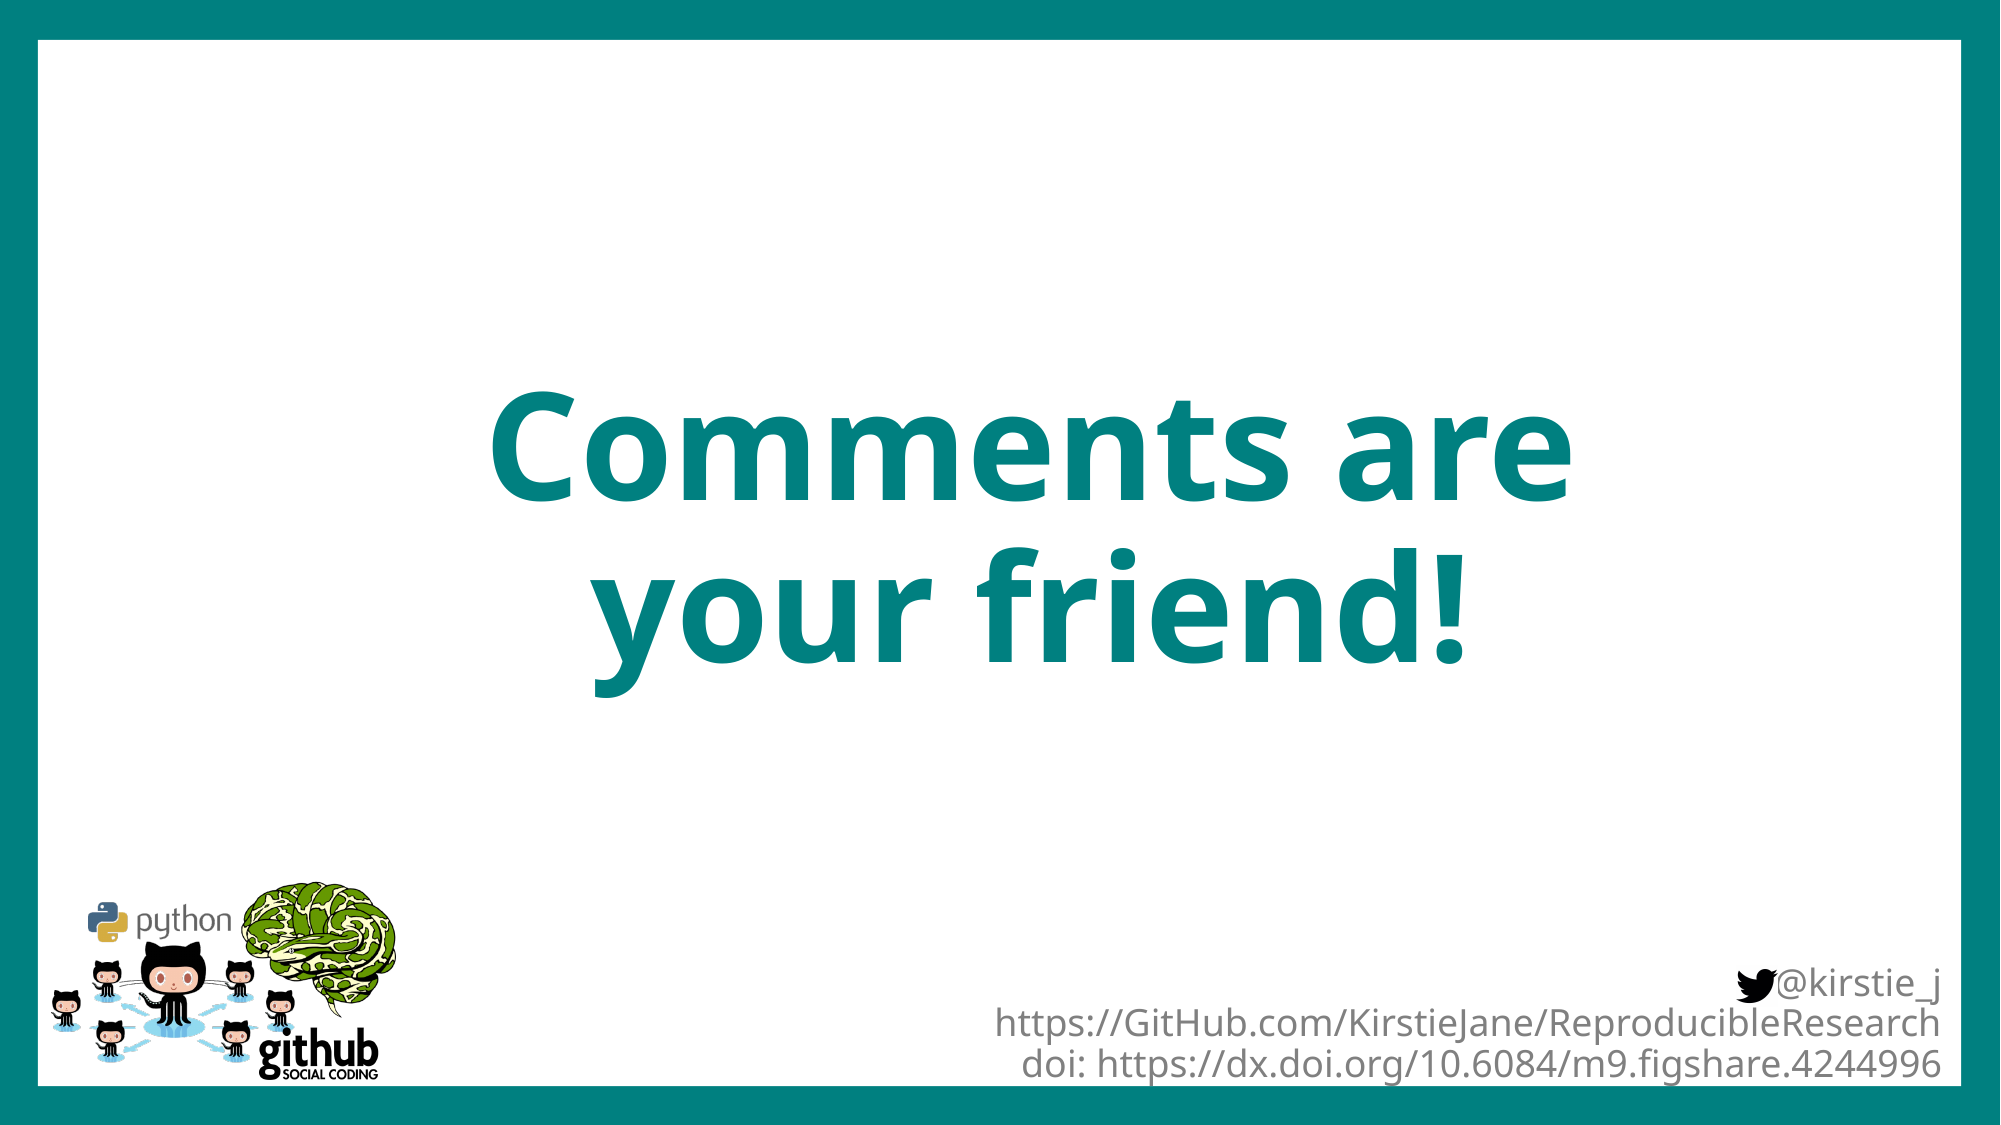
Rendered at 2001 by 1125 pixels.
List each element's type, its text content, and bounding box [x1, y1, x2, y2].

picture [1736, 965, 1778, 1007]
title Comments are your friend! [213, 293, 1849, 774]
picture [51, 872, 396, 1080]
